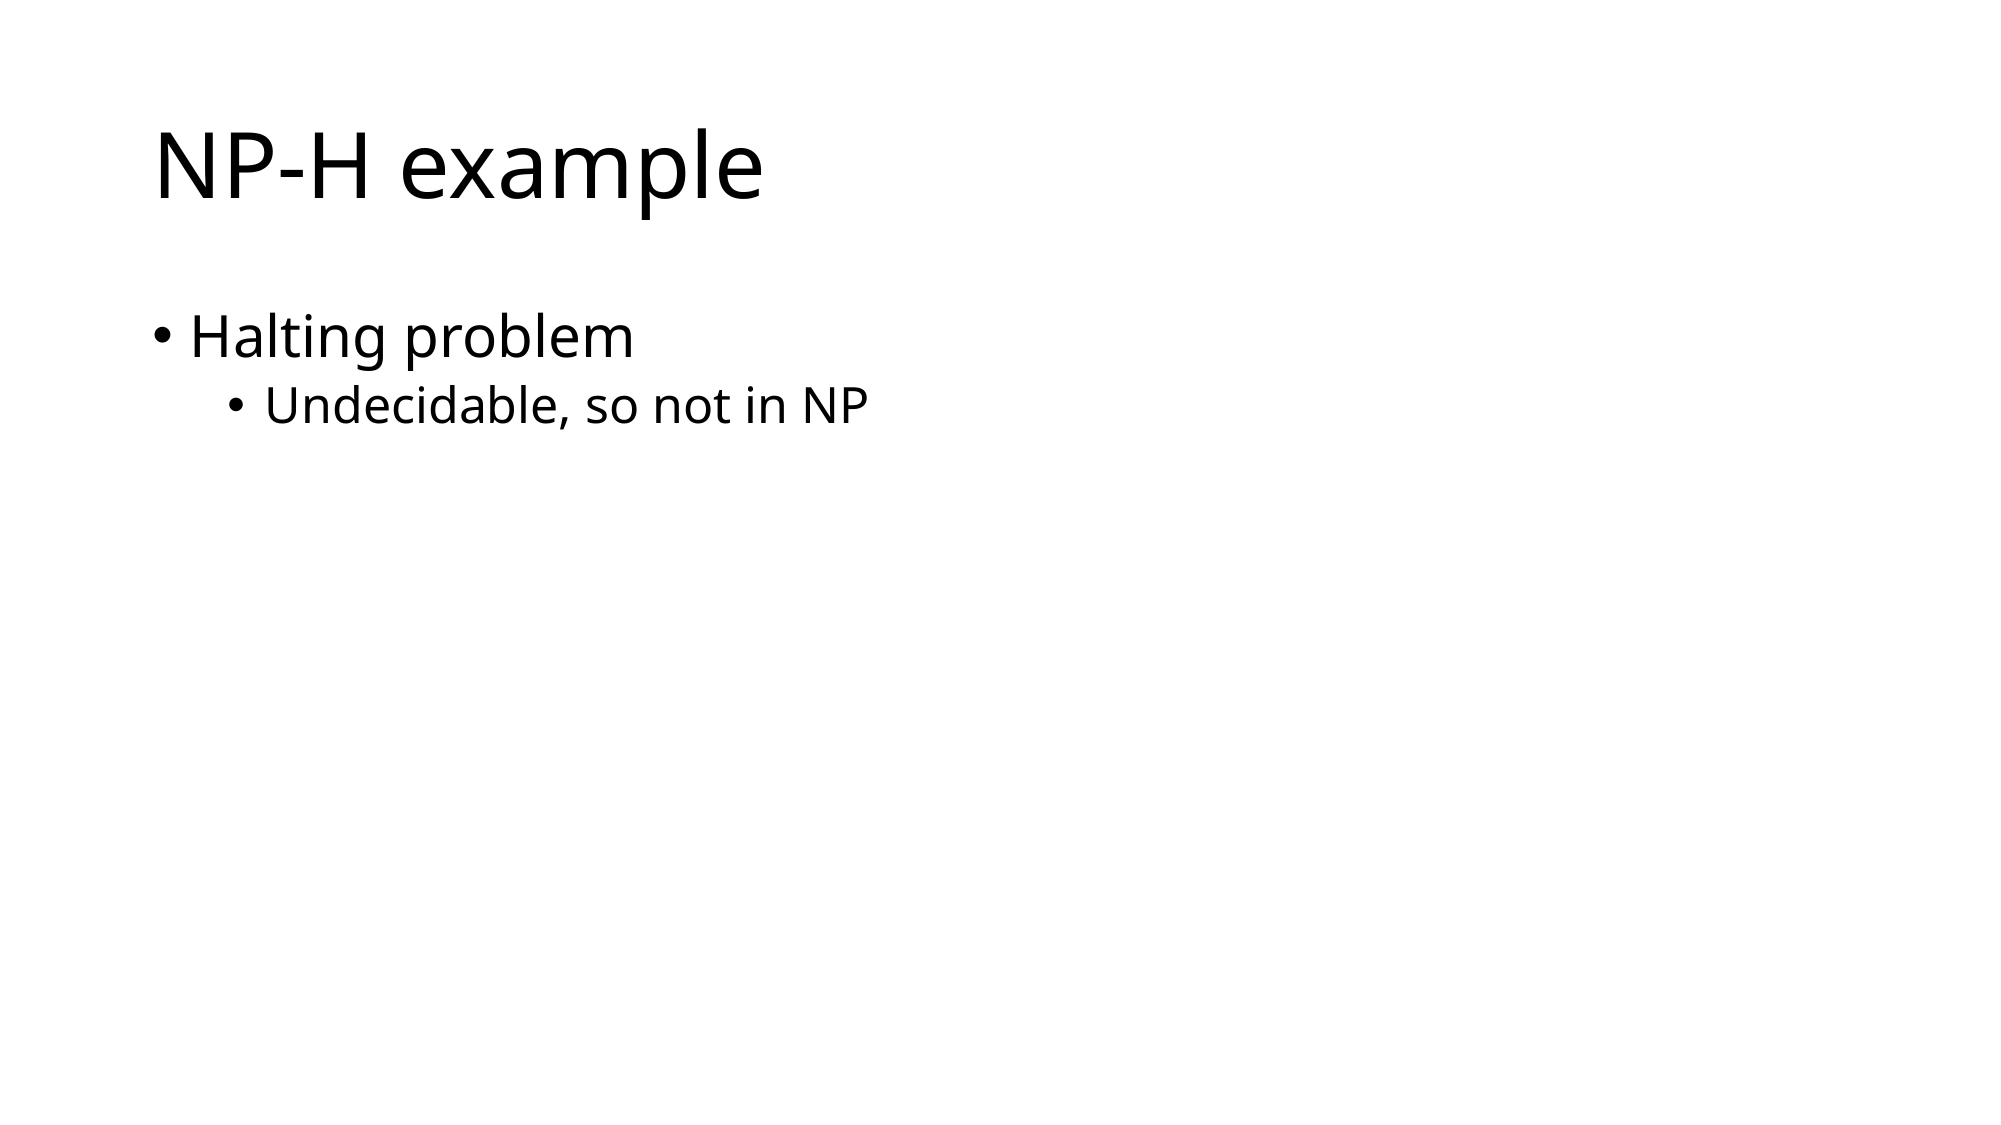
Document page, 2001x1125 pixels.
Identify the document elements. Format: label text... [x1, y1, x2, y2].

list Halting problem Undecidable, so not in NP [137, 299, 1863, 1014]
title NP-H example [137, 59, 1863, 278]
